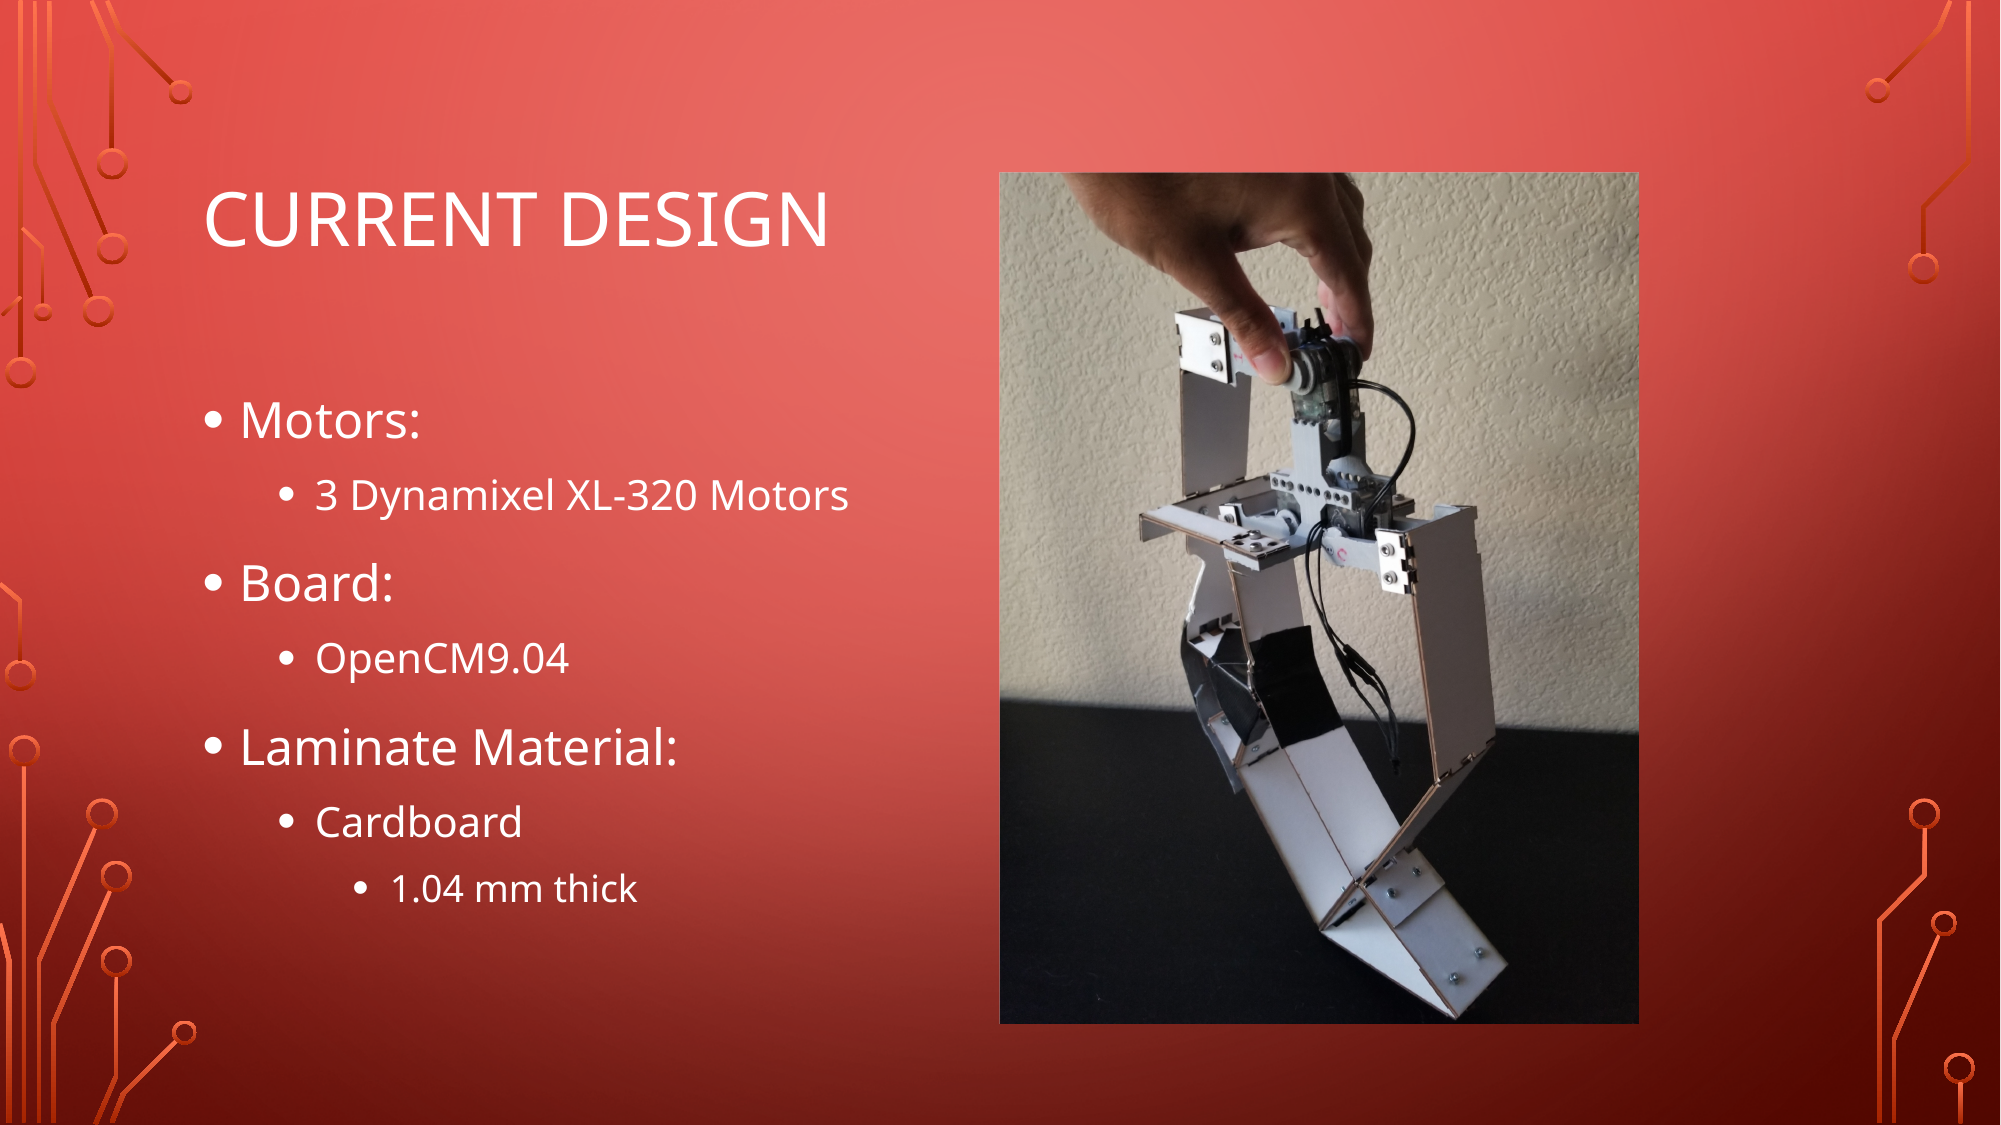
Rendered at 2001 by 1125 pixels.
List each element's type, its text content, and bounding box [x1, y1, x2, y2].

title Current Design [187, 101, 1813, 344]
list Motors: 3 Dynamixel XL-320 Motors Board: OpenCM9.04 Laminate Material: Cardboard 1.04 mm thick [187, 369, 988, 950]
picture [1000, 918, 1639, 1023]
picture [1000, 173, 1639, 278]
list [893, 278, 1745, 918]
